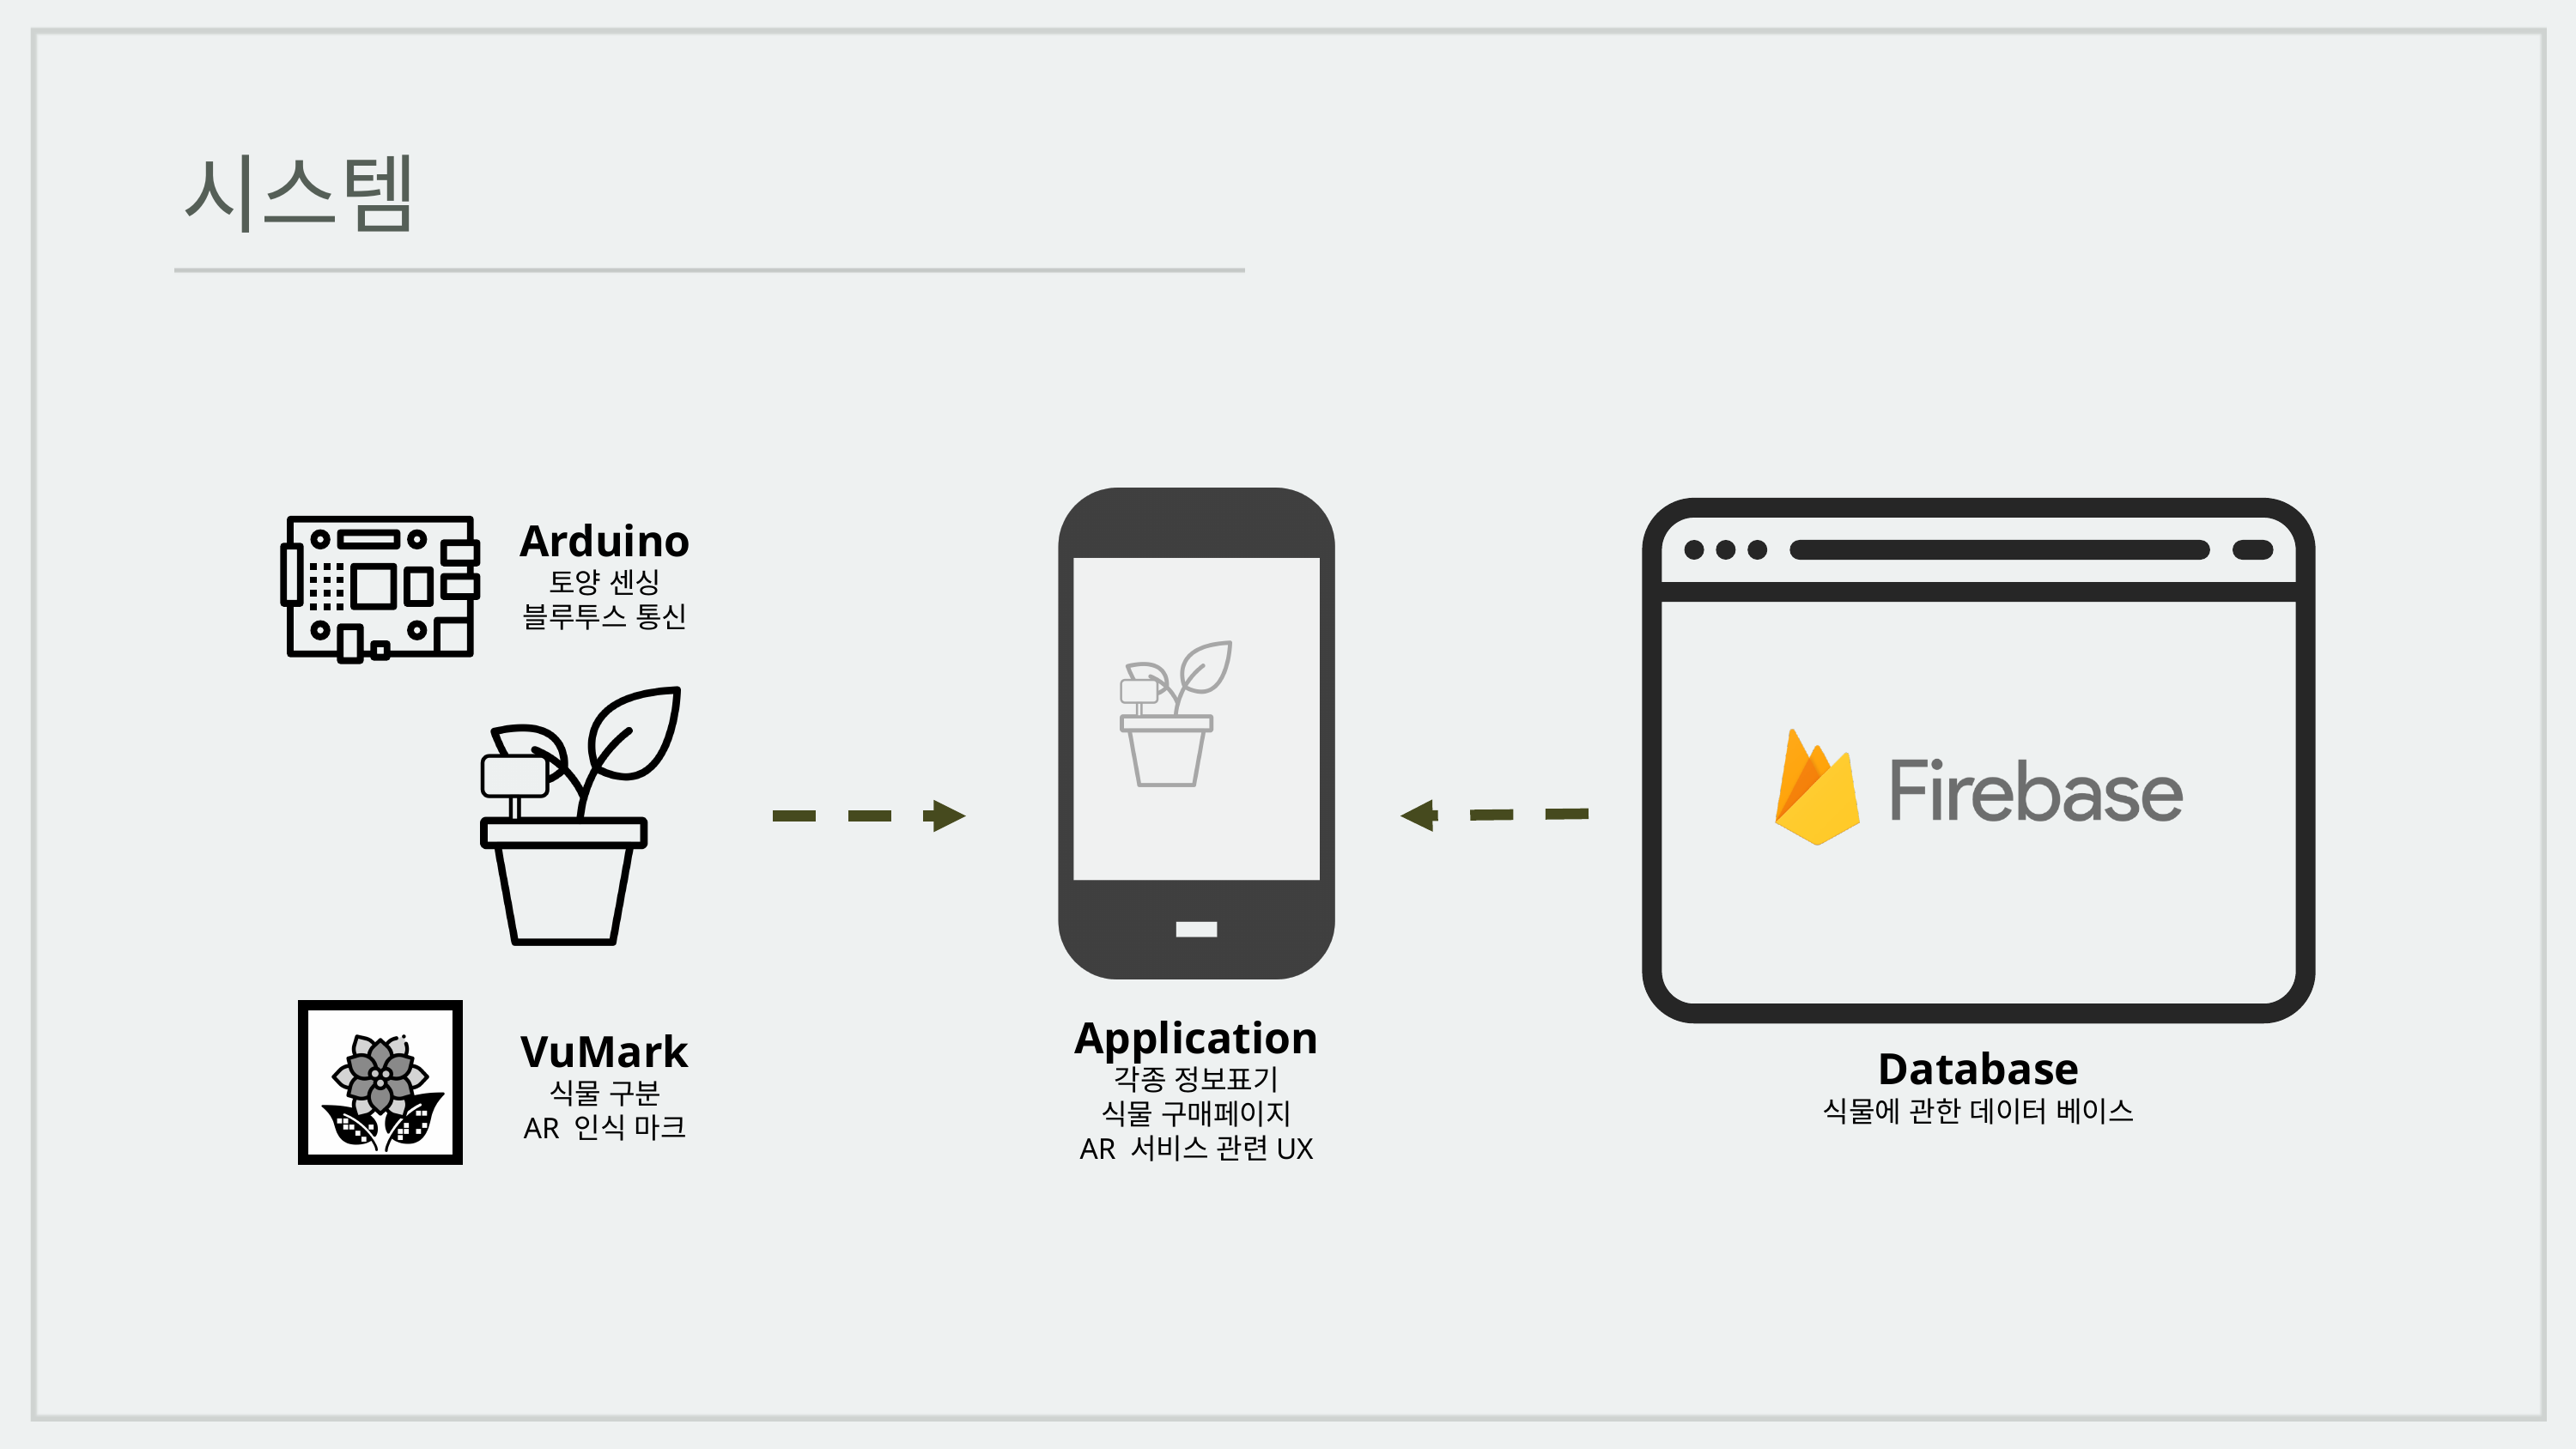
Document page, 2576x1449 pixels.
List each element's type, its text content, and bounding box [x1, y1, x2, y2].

picture [33, 29, 2544, 1419]
text_box Arduino 토양 센싱 블루투스 통신 [459, 506, 751, 640]
text_box 시스템 [106, 134, 494, 250]
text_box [1029, 488, 1365, 1173]
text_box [1642, 497, 2316, 1171]
text_box VuMark 식물 구분 AR 인식 마크 [467, 1018, 751, 1151]
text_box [280, 515, 481, 664]
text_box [1400, 813, 1589, 816]
